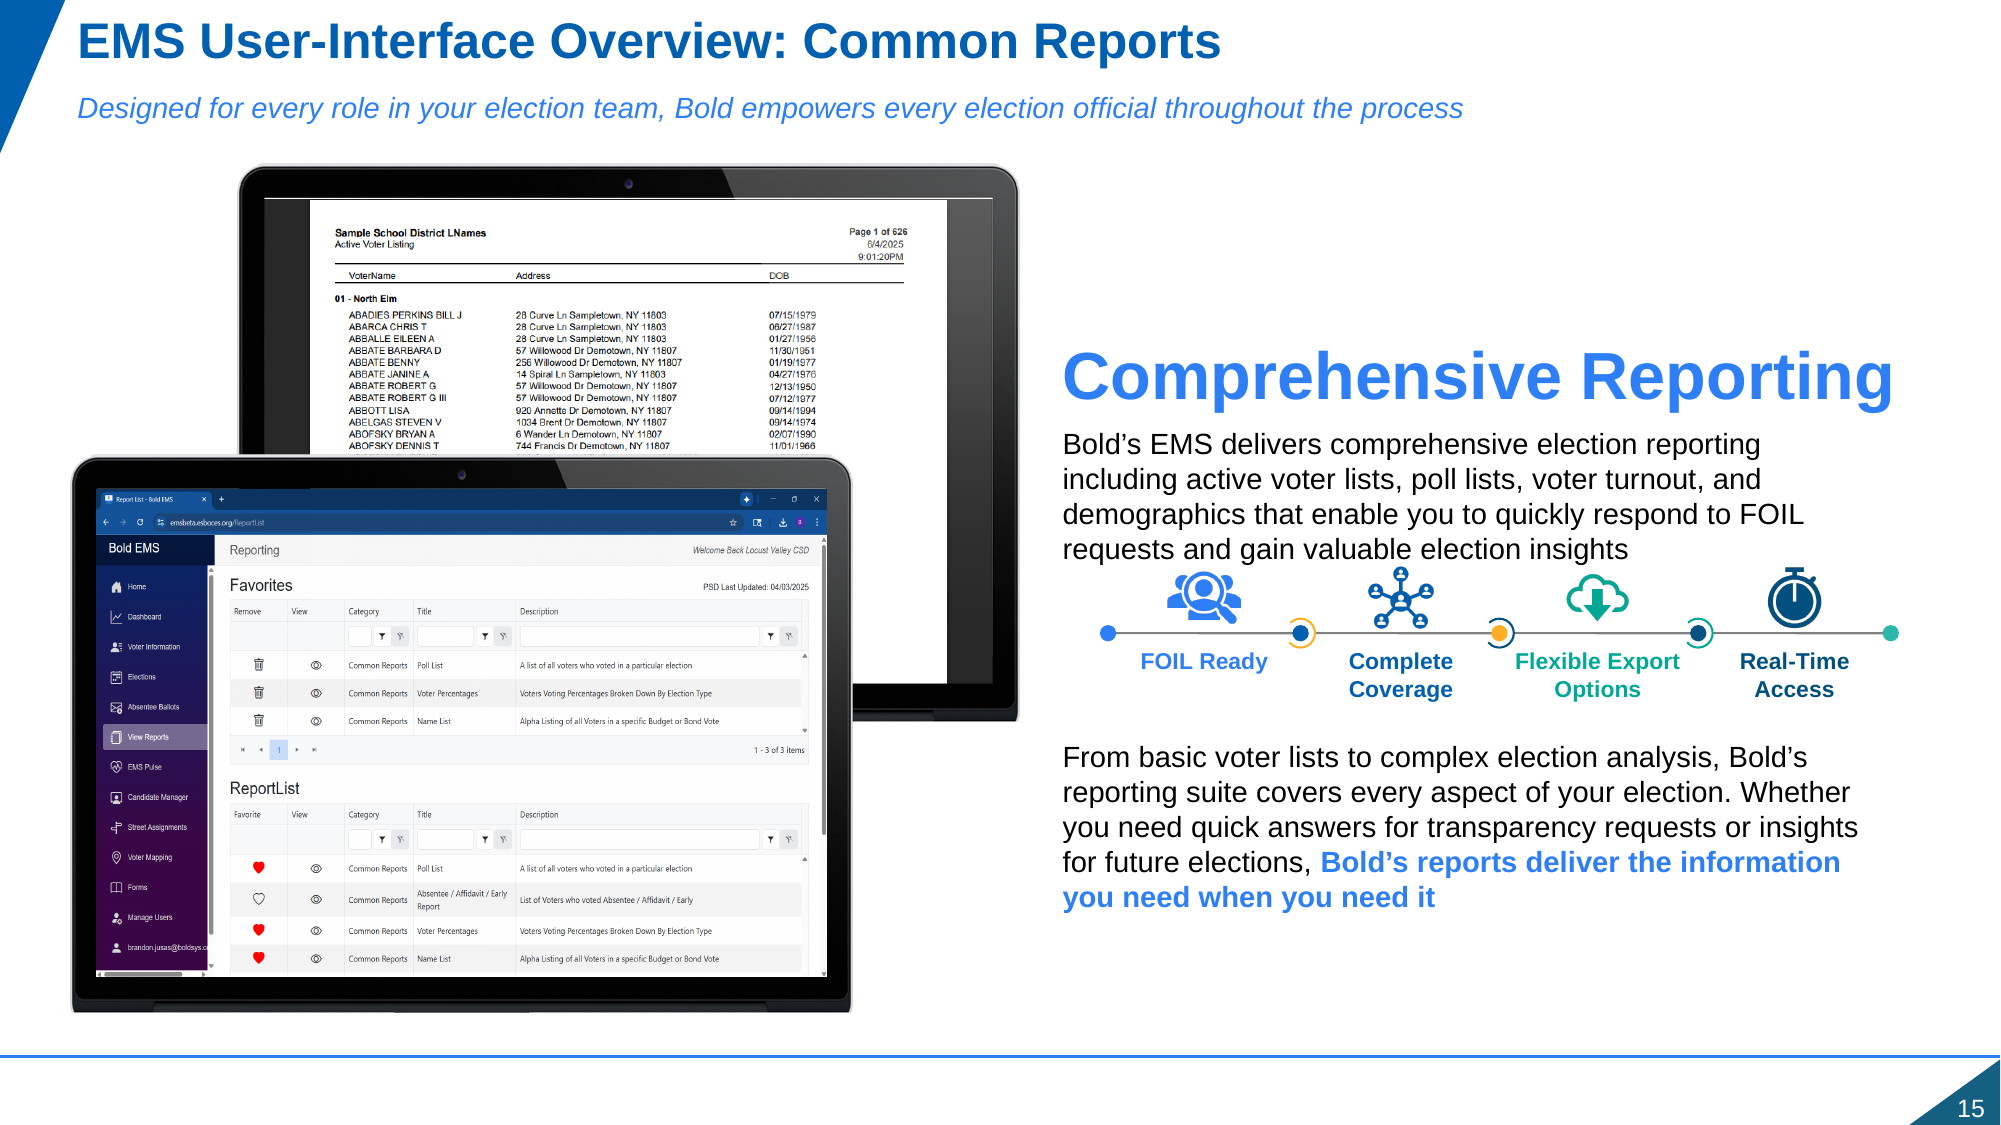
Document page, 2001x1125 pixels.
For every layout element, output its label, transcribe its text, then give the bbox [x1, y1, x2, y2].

text_box [1288, 617, 1317, 650]
text_box Comprehensive Reporting [1062, 332, 2000, 413]
text_box [1487, 617, 1516, 650]
text_box [1686, 617, 1715, 650]
text_box Bold’s EMS delivers comprehensive election reporting including active voter lists, poll lists, voter turnout, and demographics that enable you to quickly respond to FOIL requests and gain valuable election insights [1062, 425, 1883, 566]
picture [1360, 557, 1442, 639]
text_box From basic voter lists to complex election analysis, Bold’s reporting suite covers every aspect of your election. Whether you need quick answers for transparency requests or insights for future elections, Bold’s reports deliver the information you need when you need it [1062, 738, 1883, 914]
text_box [1688, 627, 1697, 639]
text_box Real-Time Access [1706, 646, 1883, 702]
picture [1565, 565, 1631, 631]
text_box Flexible Export Options [1509, 646, 1686, 702]
list EMS User-Interface Overview: Common Reports [62, 7, 1938, 83]
text_box [1098, 623, 1118, 644]
picture [61, 163, 1026, 1013]
slide_number 15 [1919, 1091, 2000, 1123]
text_box [1880, 623, 1901, 644]
text_box FOIL Ready [1116, 646, 1293, 675]
picture [1162, 555, 1247, 640]
picture [1757, 560, 1832, 636]
text_box [1489, 627, 1498, 639]
list Designed for every role in your election team, Bold empowers every election official throughout the process [62, 85, 1938, 154]
text_box Complete Coverage [1312, 646, 1490, 702]
text_box [1290, 627, 1299, 639]
